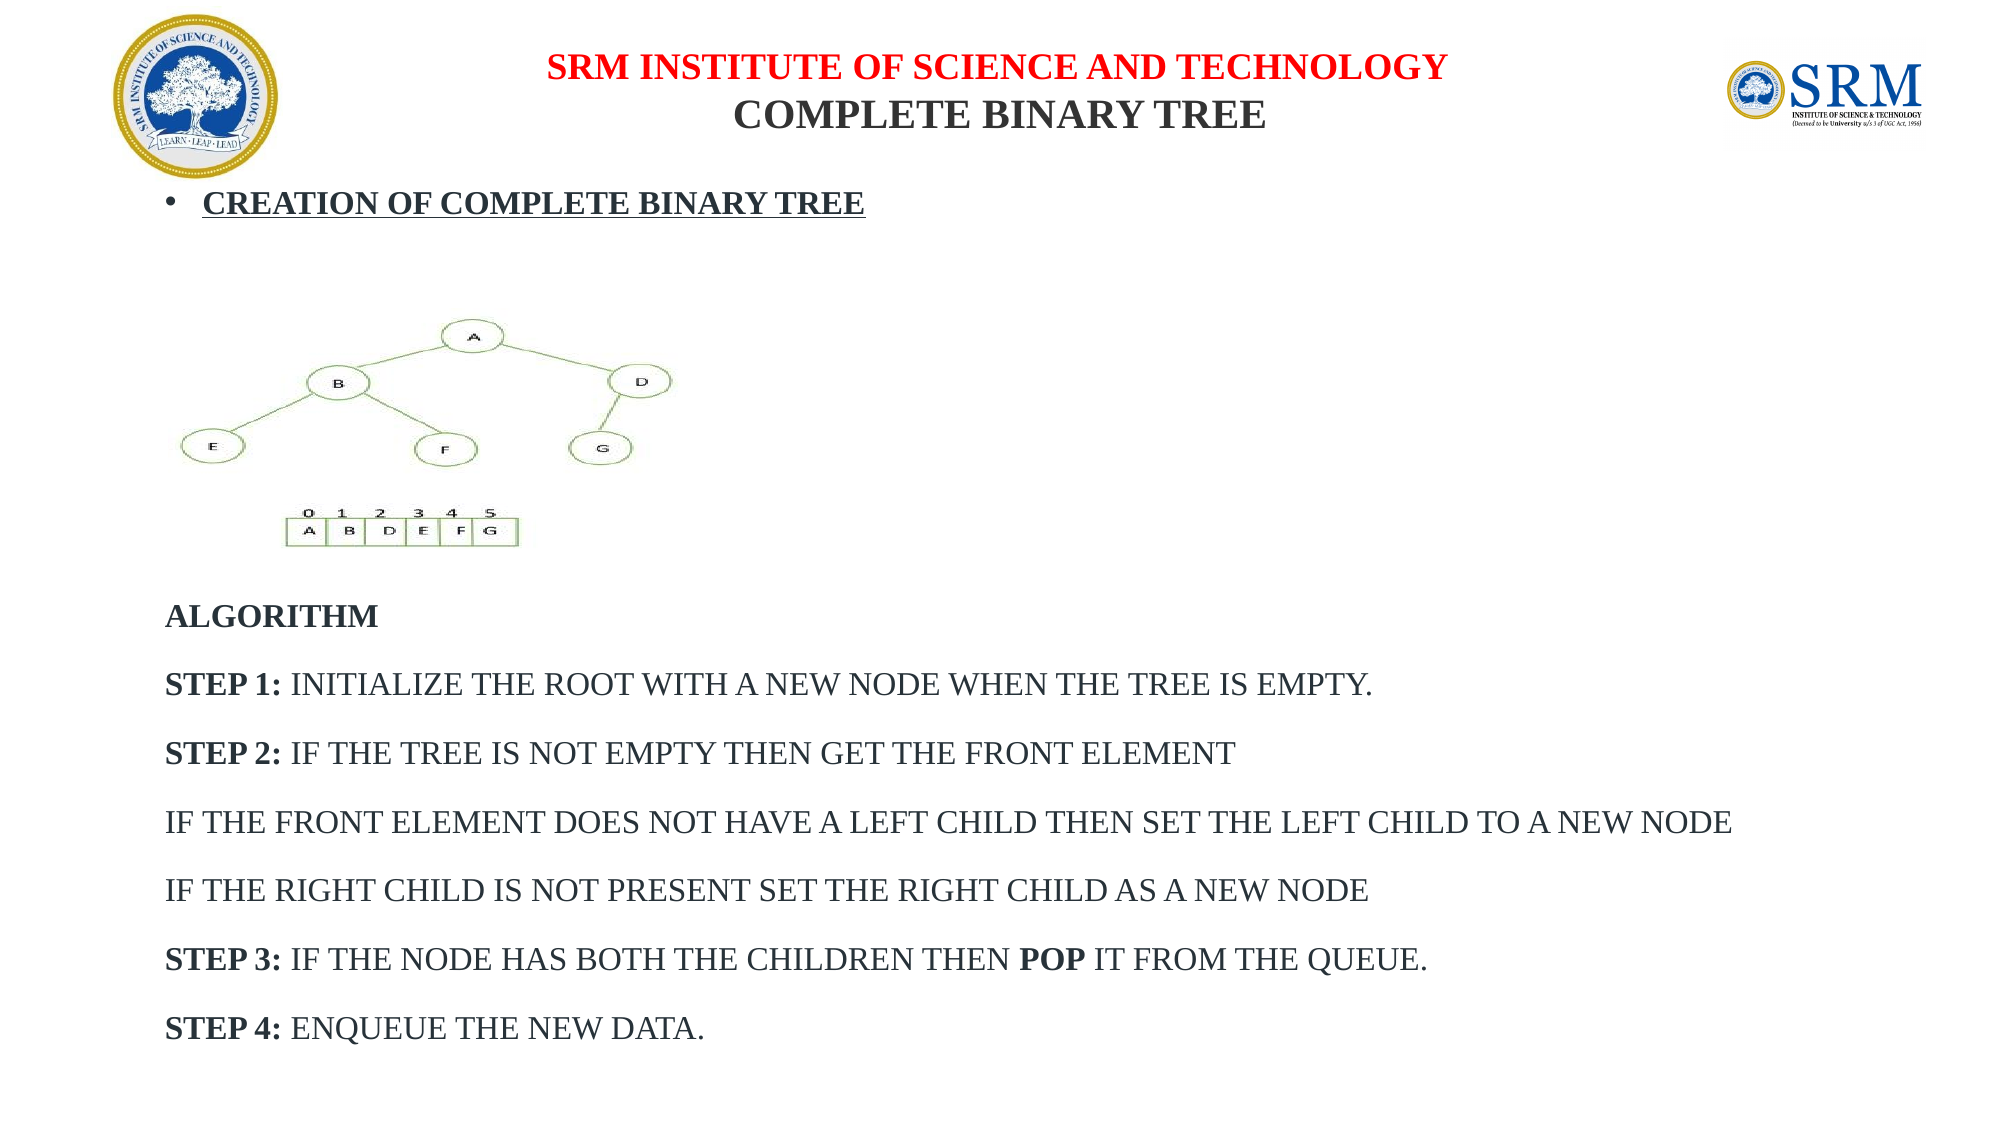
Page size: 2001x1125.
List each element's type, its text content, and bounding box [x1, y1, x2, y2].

title COMPLETE BINARY TREE [288, 52, 1851, 138]
picture [111, 5, 283, 184]
picture [168, 307, 700, 563]
text_box SRM INSTITUTE OF SCIENCE AND TECHNOLOGY [531, 34, 1532, 95]
picture [1723, 37, 1926, 151]
list CREATION OF COMPLETE BINARY TREE ALGORITHM STEP 1: INITIALIZE THE ROOT WITH A NEW NODE WHEN THE TREE IS EMPTY. STEP 2: IF THE TREE IS NOT EMPTY THEN GET THE FRONT ELEMENT IF THE FRONT ELEMENT DOES NOT HAVE A LEFT CHILD THEN SET THE LEFT CHILD TO A NEW NODE IF THE RIGHT CHILD IS NOT PRESENT SET THE RIGHT CHILD AS A NEW NODE STEP 3: IF THE NODE HAS BOTH THE CHILDREN THEN POP IT FROM THE QUEUE. STEP 4: ENQUEUE THE NEW DATA. [149, 165, 1850, 1073]
